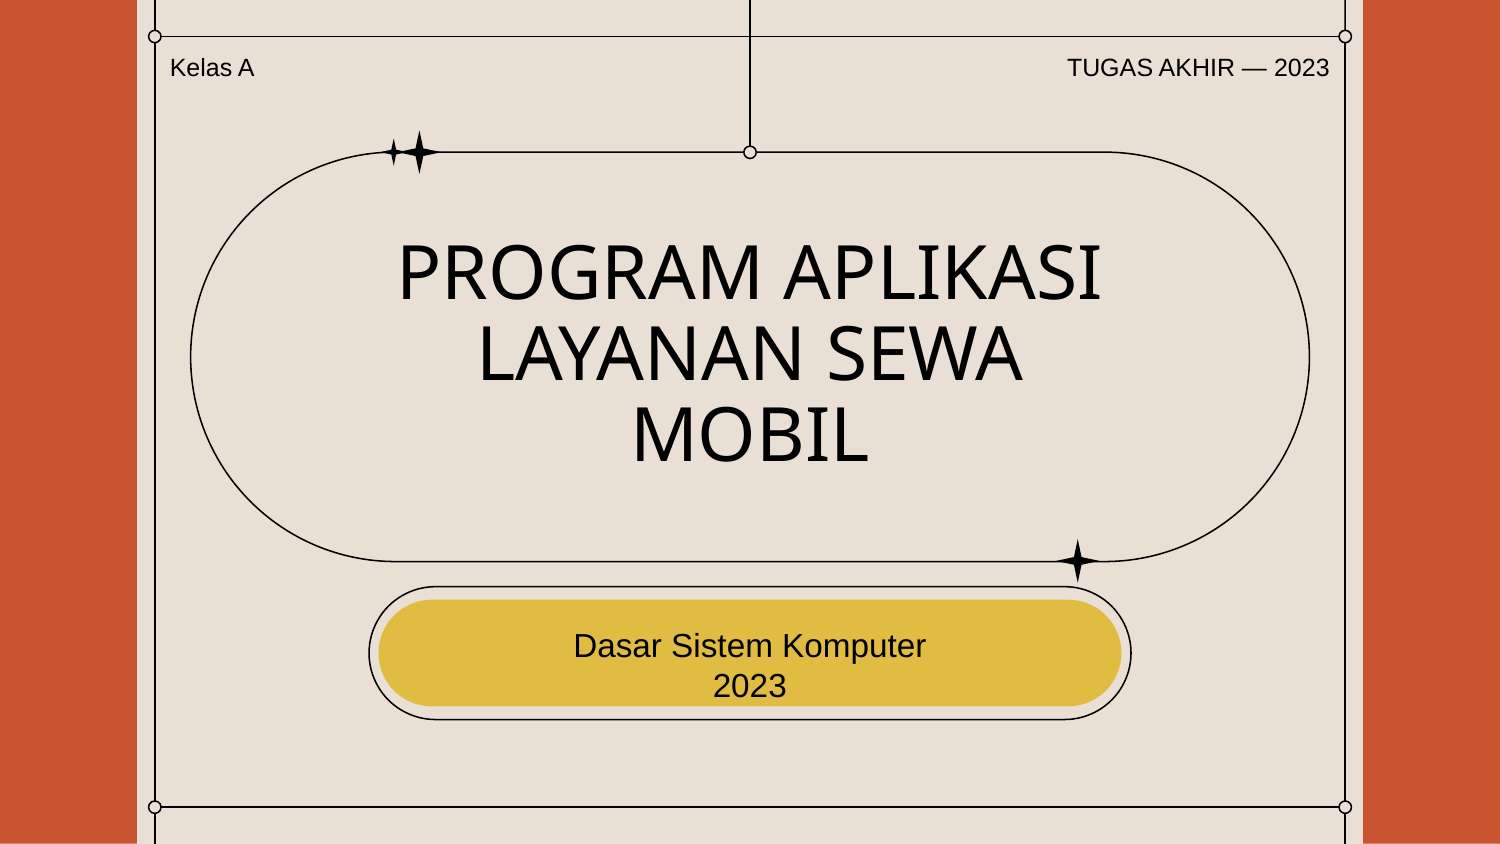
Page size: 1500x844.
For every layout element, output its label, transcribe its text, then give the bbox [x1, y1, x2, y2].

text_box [743, 0, 757, 159]
subtitle Kelas A [154, 36, 458, 89]
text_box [368, 591, 1132, 720]
subtitle TUGAS AKHIR — 2023 [1042, 36, 1346, 89]
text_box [190, 130, 1310, 583]
